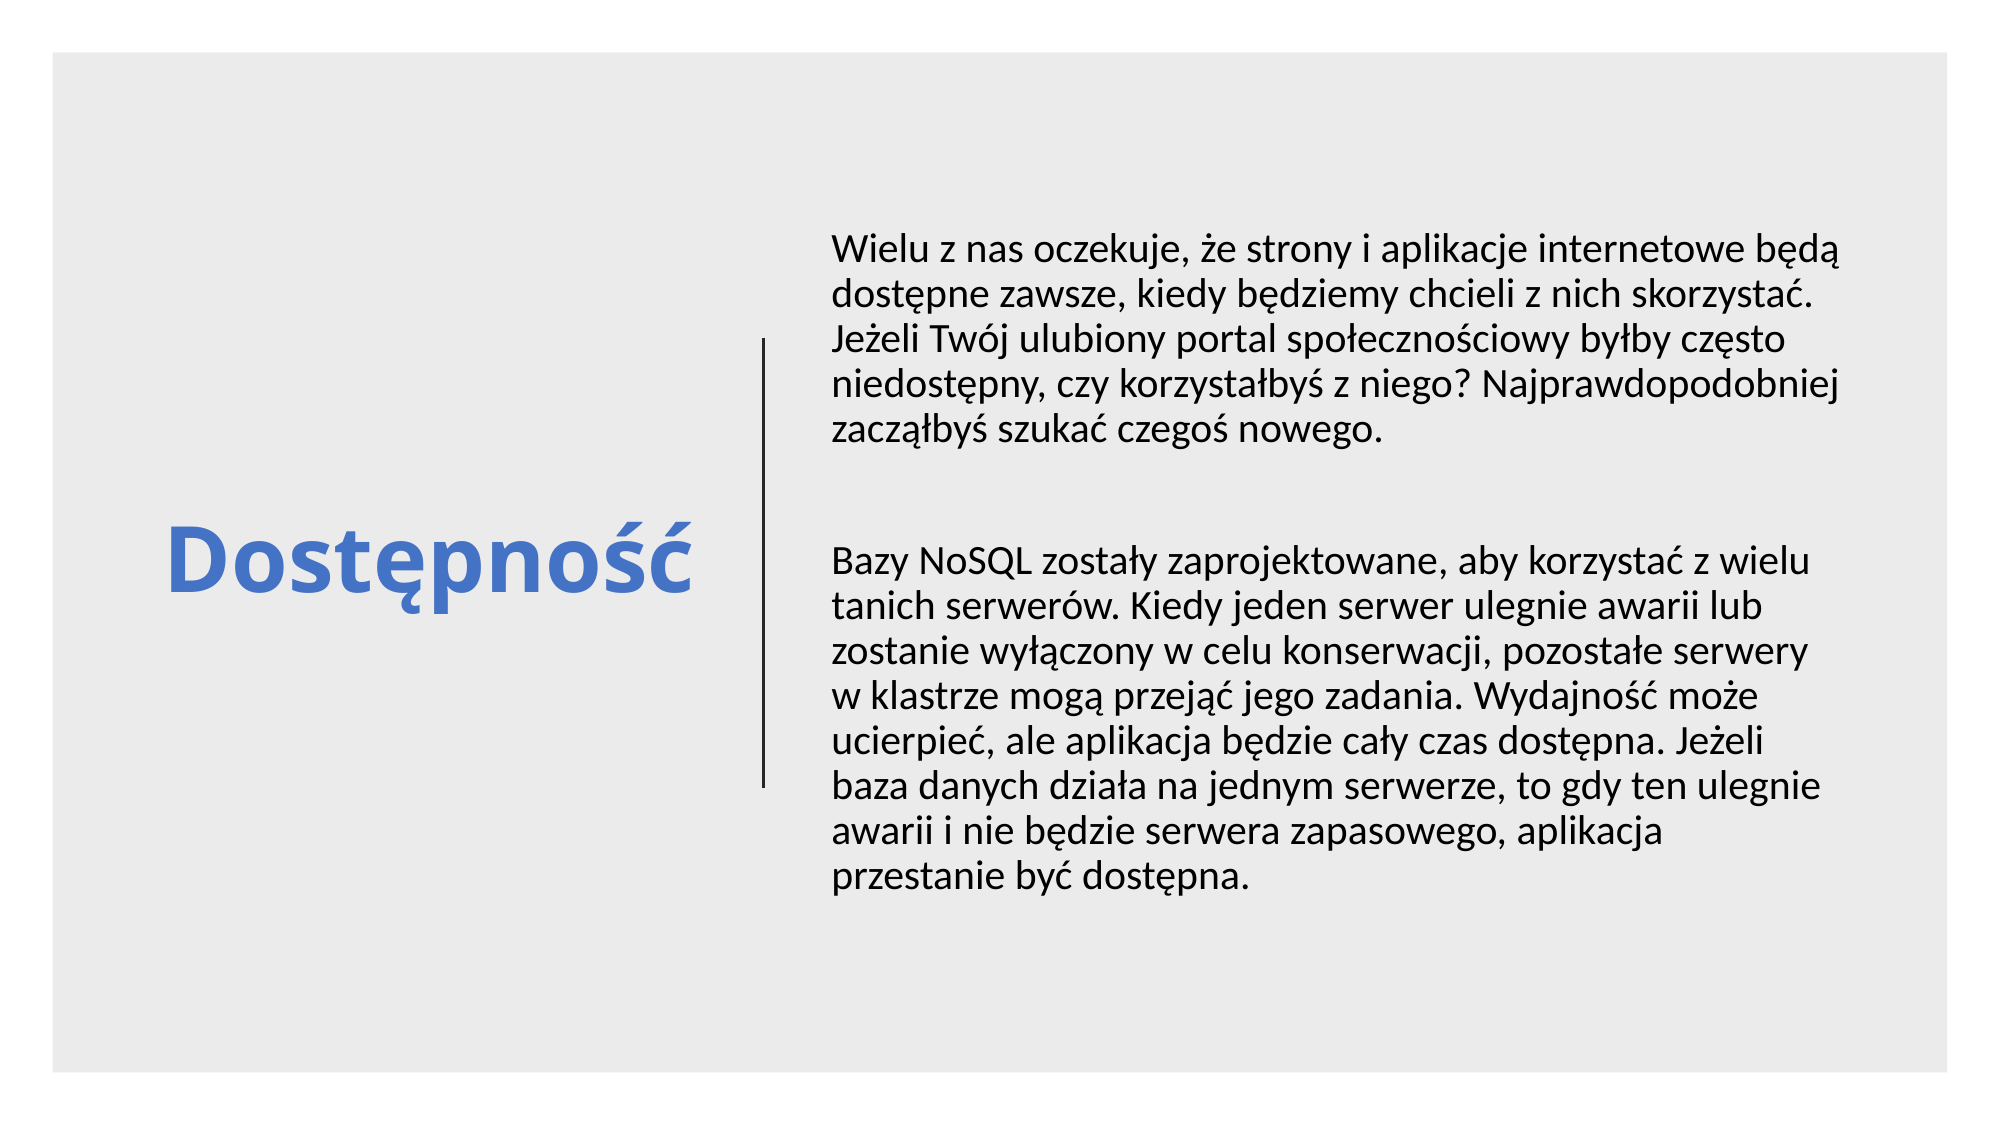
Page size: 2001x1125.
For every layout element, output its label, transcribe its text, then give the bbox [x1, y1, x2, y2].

title Dostępność [137, 158, 711, 967]
list Wielu z nas oczekuje, że strony i aplikacje internetowe będą dostępne zawsze, kiedy będziemy chcieli z nich skorzystać. Jeżeli Twój ulubiony portal społecznościowy byłby często niedostępny, czy korzystałbyś z niego? Najprawdopodobniej zacząłbyś szukać czegoś nowego. Bazy NoSQL zostały zaprojektowane, aby korzystać z wielu tanich serwerów. Kiedy jeden serwer ulegnie awarii lub zostanie wyłączony w celu konserwacji, pozostałe serwery w klastrze mogą przejąć jego zadania. Wydajność może ucierpieć, ale aplikacja będzie cały czas dostępna. Jeżeli baza danych działa na jednym serwerze, to gdy ten ulegnie awarii i nie będzie serwera zapasowego, aplikacja przestanie być dostępna. [816, 158, 1863, 967]
text_box [52, 51, 1948, 1073]
